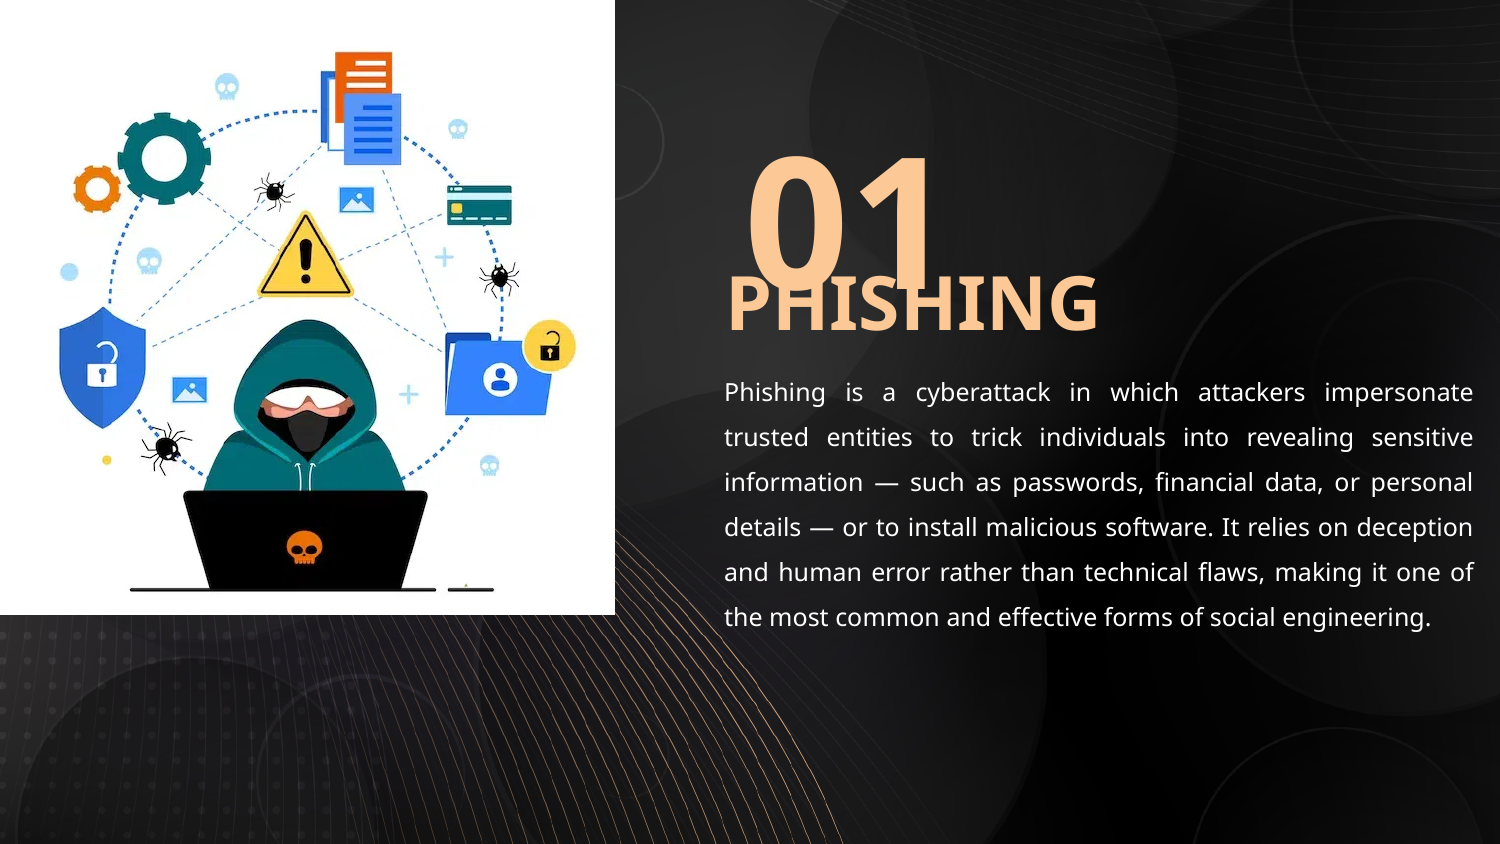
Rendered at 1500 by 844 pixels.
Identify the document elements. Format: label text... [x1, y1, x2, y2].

text_box Phishing [860, 248, 1117, 353]
picture [0, 0, 1500, 844]
text_box Phishing is a cyberattack in which attackers impersonate trusted entities to trick individuals into revealing sensitive information — such as passwords, financial data, or personal details — or to install malicious software. It relies on deception and human error rather than technical flaws, making it one of the most common and effective forms of social engineering. [860, 354, 1490, 639]
text_box 01 [860, 98, 1062, 334]
